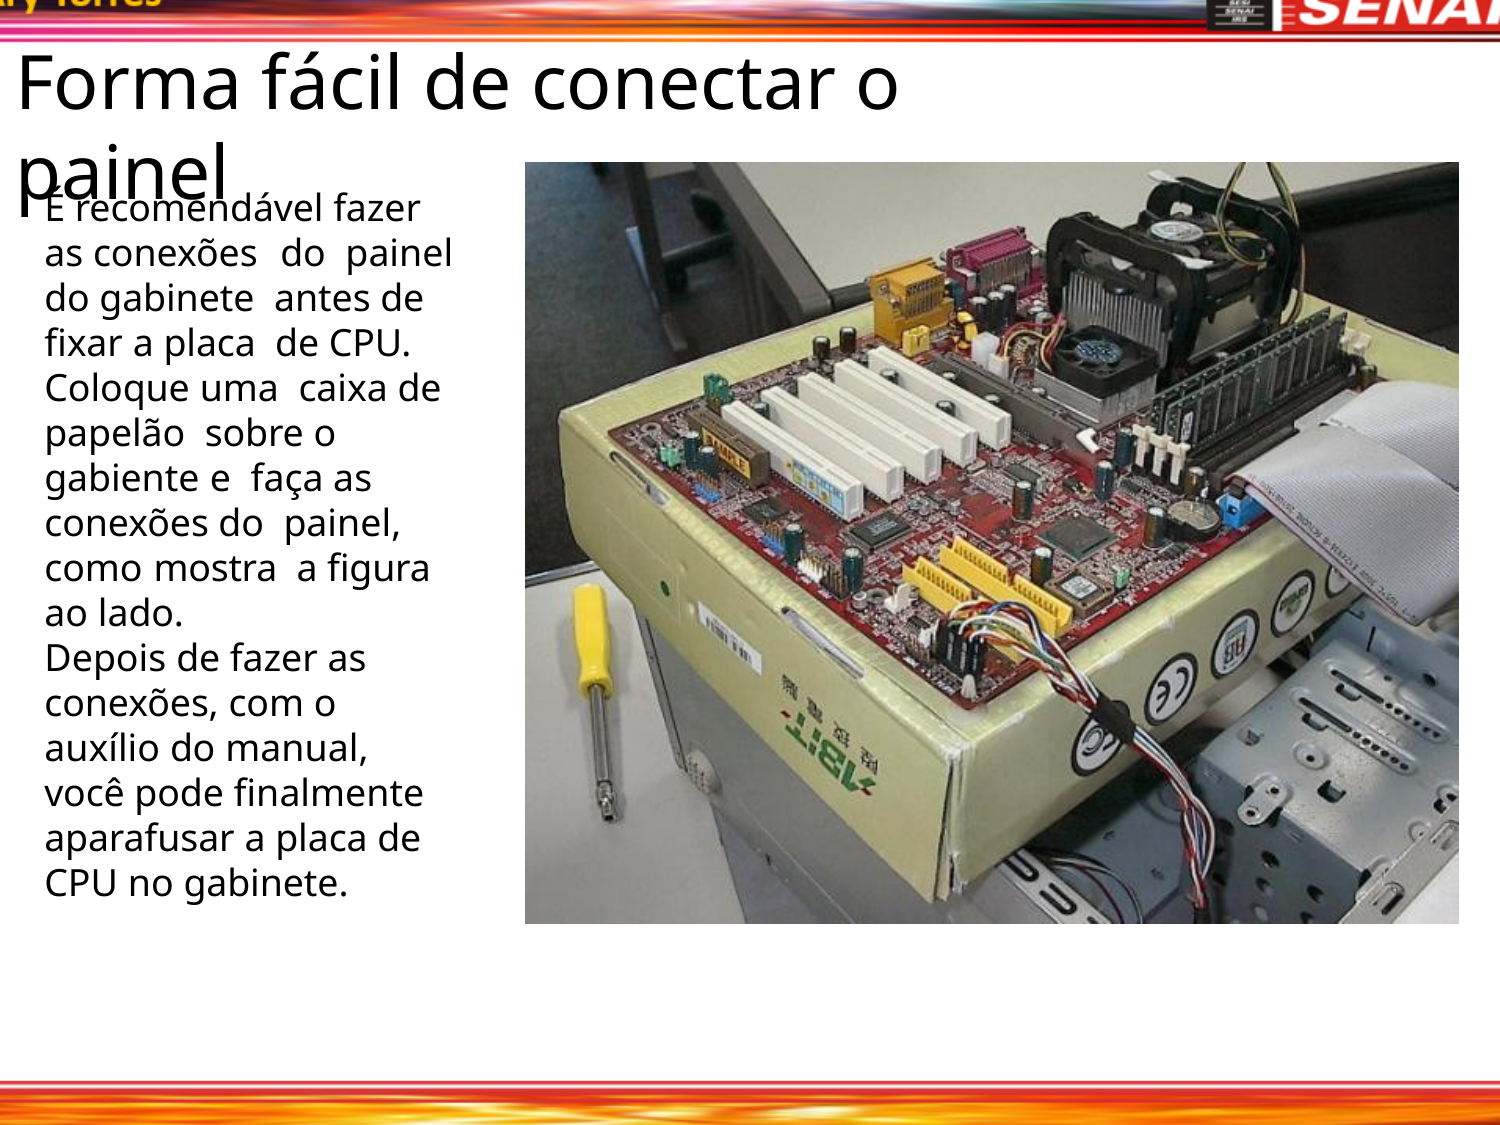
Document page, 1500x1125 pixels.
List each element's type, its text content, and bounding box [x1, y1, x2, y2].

title Forma fácil de conectar o painel [12, 32, 1085, 223]
text_box É recomendável fazer as conexões do painel do gabinete antes de fixar a placa de CPU. Coloque uma caixa de papelão sobre o gabiente e faça as conexões do painel, como mostra a figura ao lado. Depois de fazer as conexões, com o auxílio do manual, você pode finalmente aparafusar a placa de CPU no gabinete. [42, 182, 456, 905]
picture [0, 0, 1500, 1125]
